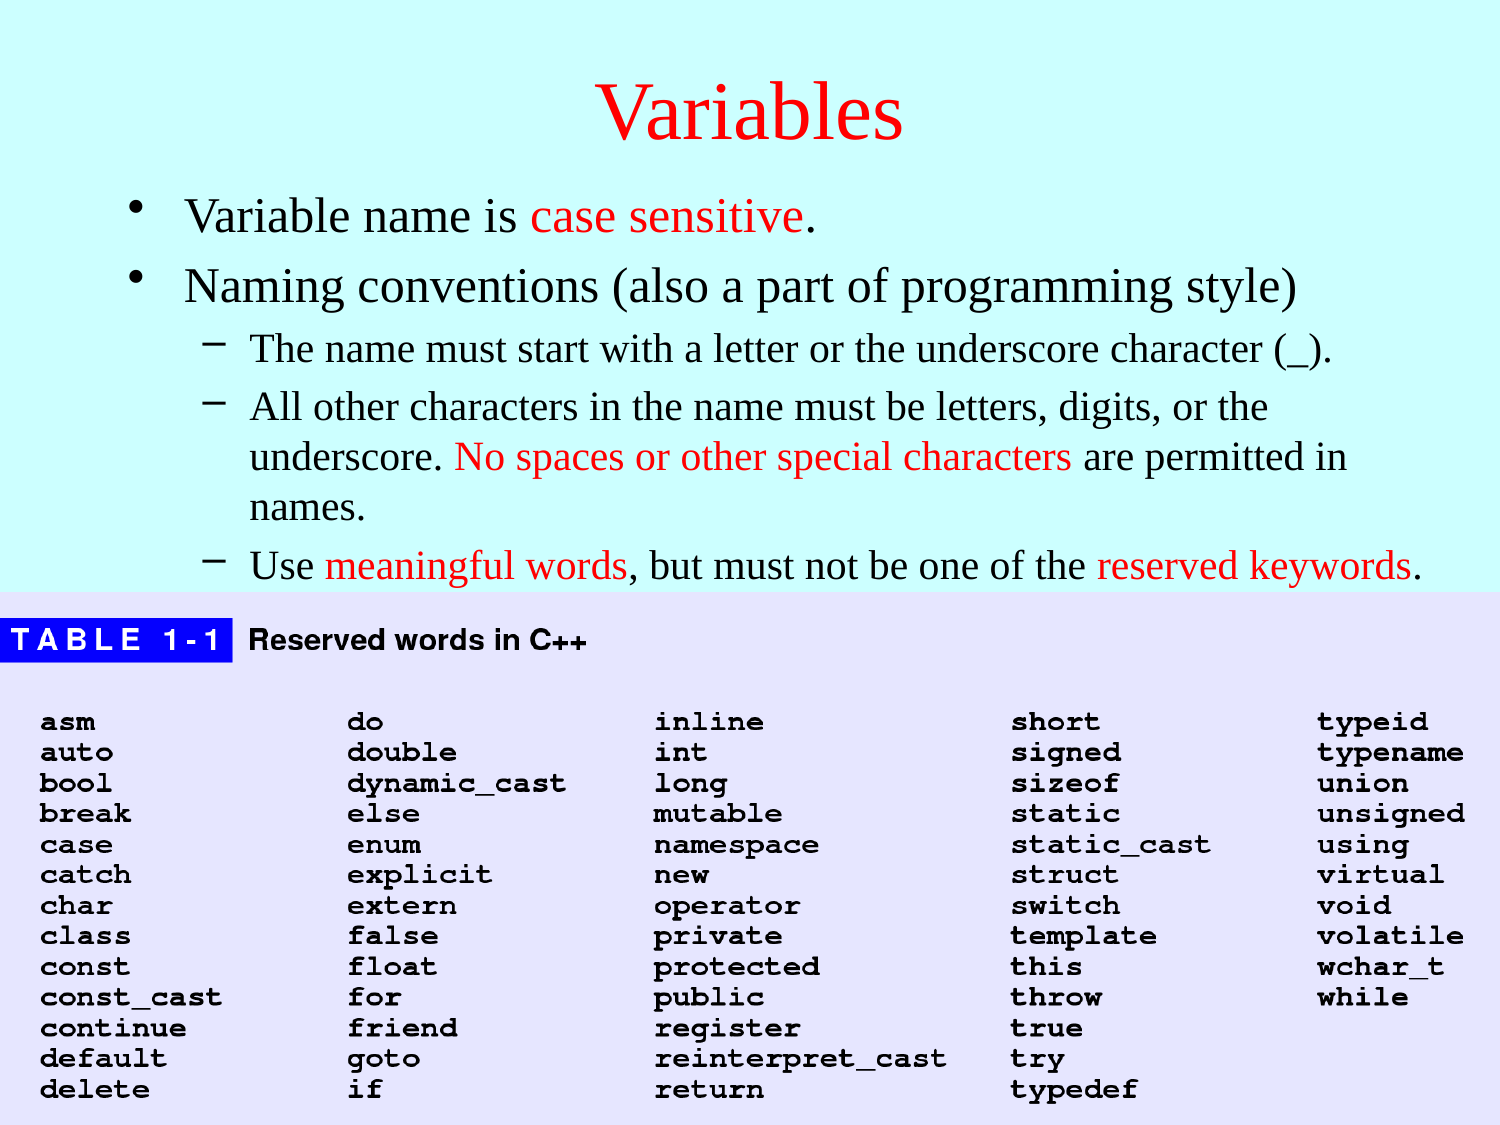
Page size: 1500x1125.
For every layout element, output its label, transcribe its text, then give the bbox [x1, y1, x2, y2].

title Variables [0, 12, 1500, 201]
list Variable name is case sensitive. Naming conventions (also a part of programming style) The name must start with a letter or the underscore character (_). All other characters in the name must be letters, digits, or the underscore. No spaces or other special characters are permitted in names. Use meaningful words, but must not be one of the reserved keywords. [112, 201, 1488, 590]
picture [0, 592, 1500, 1125]
